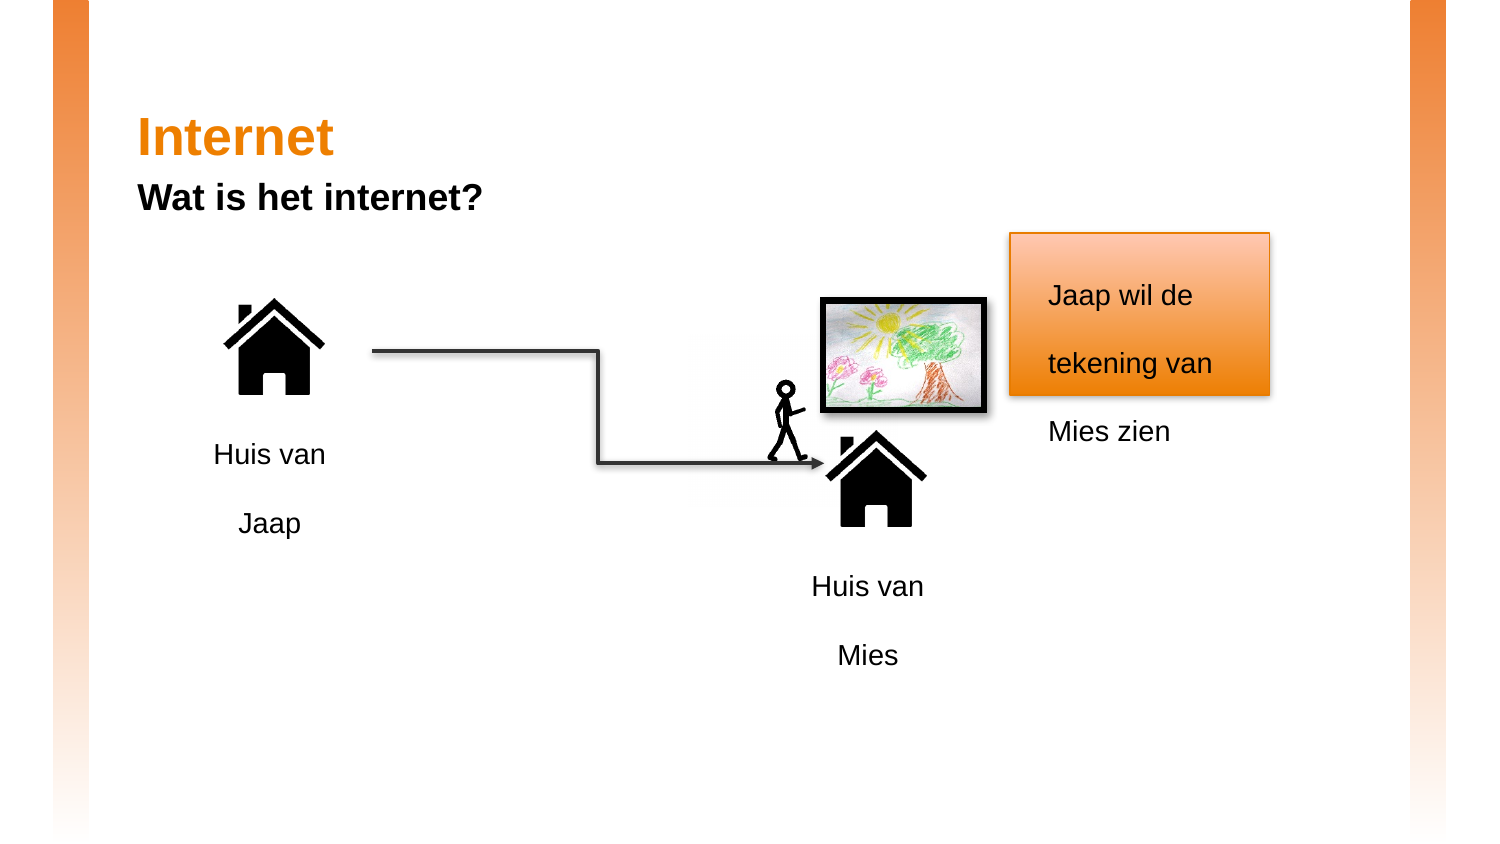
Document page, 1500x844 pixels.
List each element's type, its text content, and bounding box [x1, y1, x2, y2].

text_box Huis van Jaap [171, 394, 369, 547]
list Wat is het internet? [122, 165, 1400, 210]
picture [223, 298, 325, 395]
picture [688, 303, 981, 528]
text_box Huis van Mies [773, 526, 963, 679]
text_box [1009, 232, 1282, 396]
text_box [371, 350, 825, 464]
title Internet [122, 94, 1400, 165]
